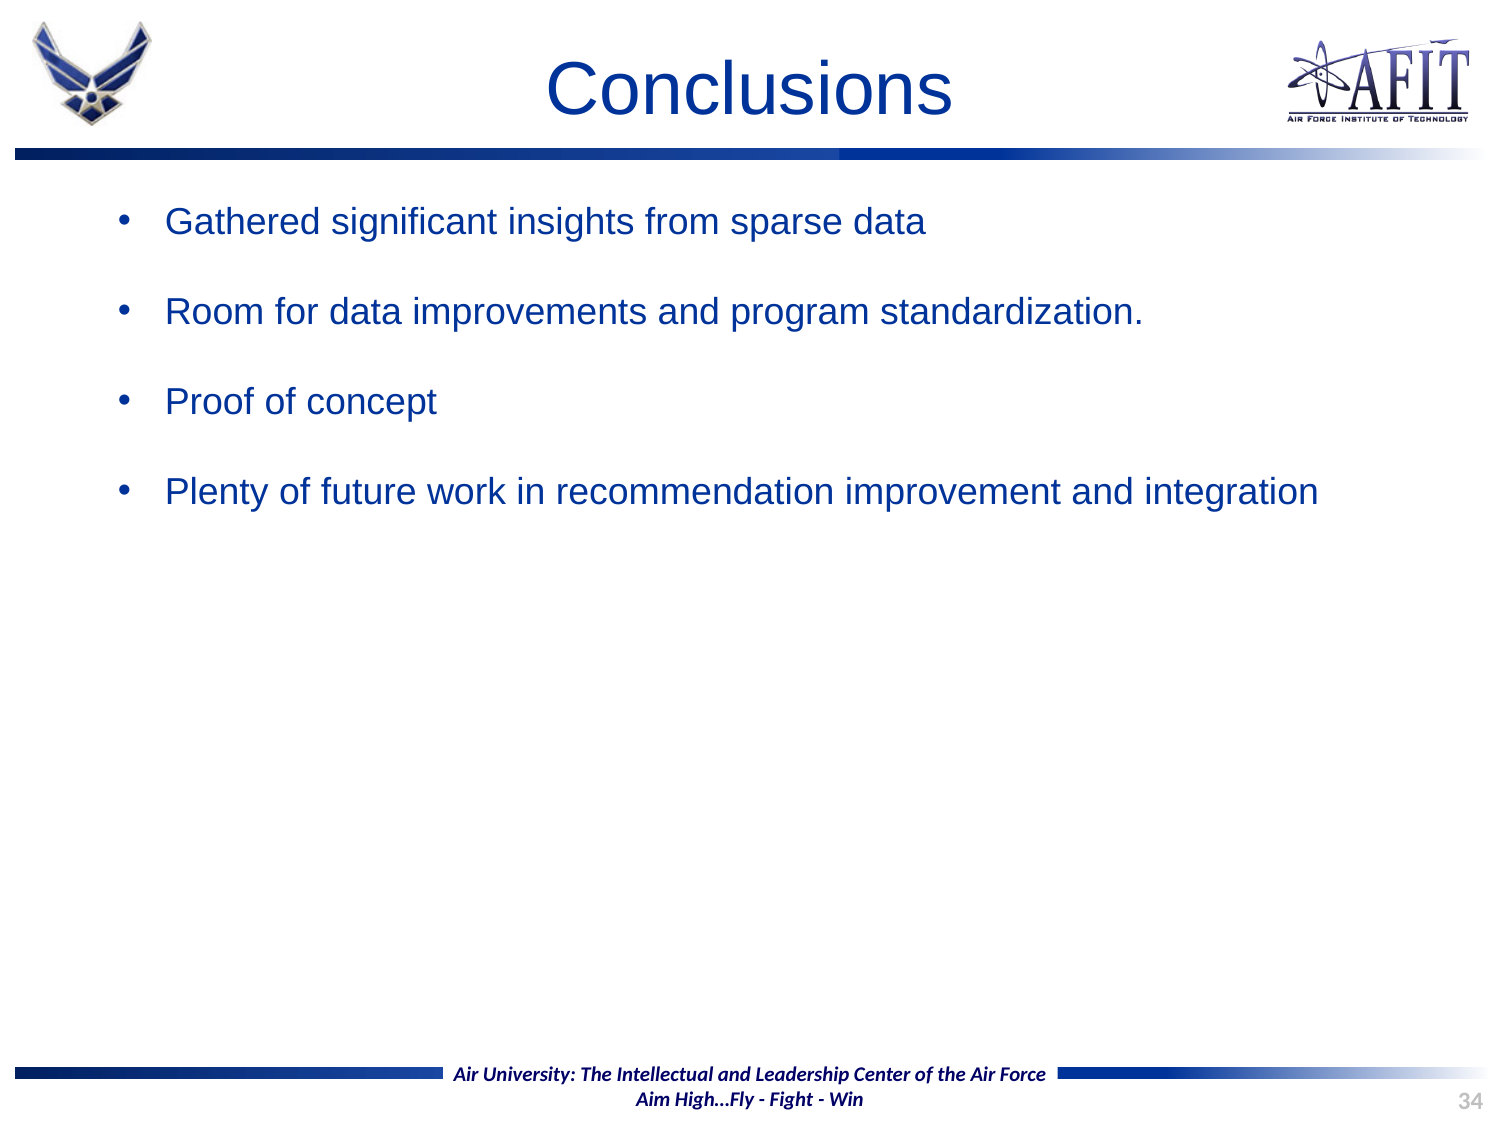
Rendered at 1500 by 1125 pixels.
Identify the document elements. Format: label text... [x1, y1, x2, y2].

list Gathered significant insights from sparse data Room for data improvements and program standardization. Proof of concept Plenty of future work in recommendation improvement and integration [103, 189, 1397, 1014]
picture [32, 21, 152, 126]
picture [1285, 36, 1471, 126]
title Conclusions [223, 32, 1277, 139]
